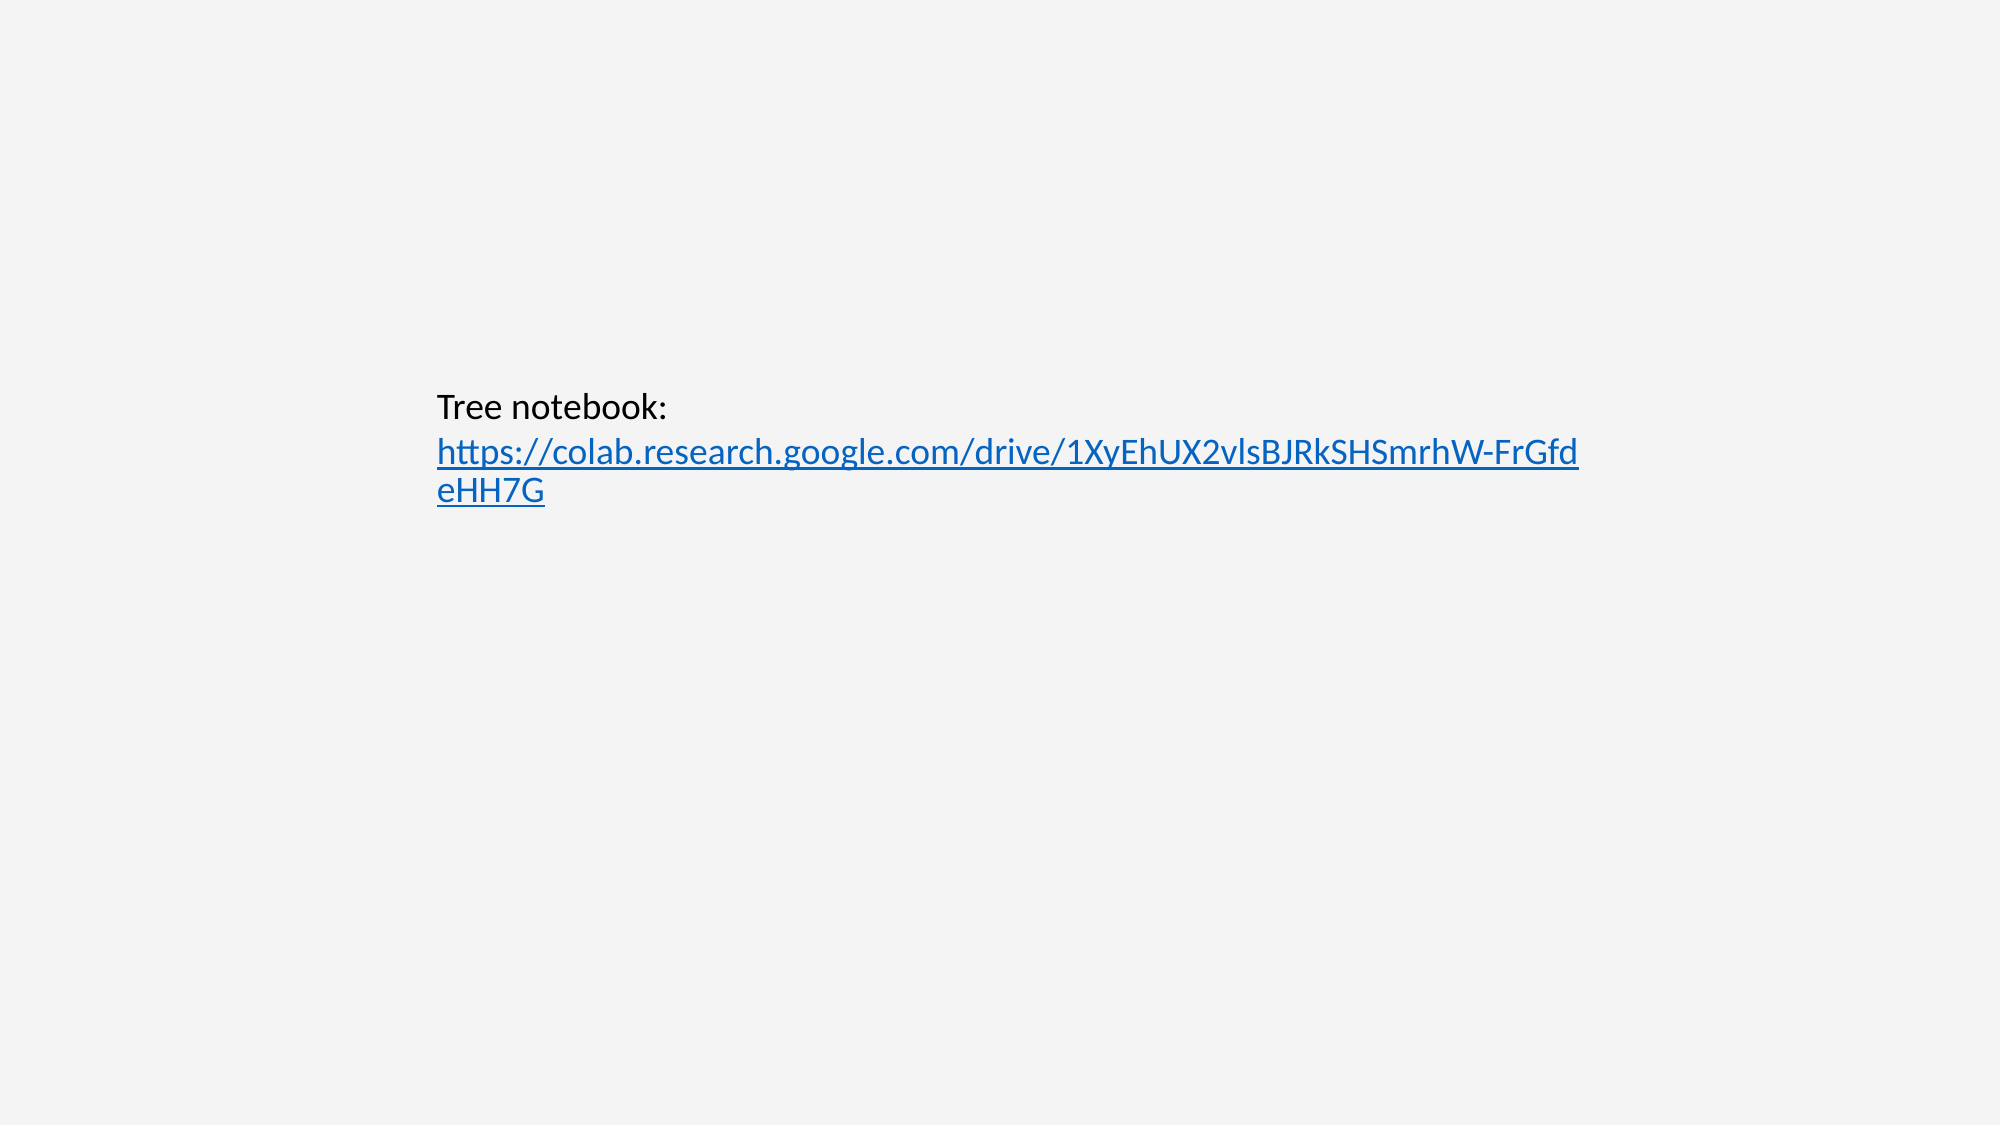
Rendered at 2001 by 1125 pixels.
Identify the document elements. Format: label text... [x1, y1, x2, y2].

text_box Tree notebook: https://colab.research.google.com/drive/1XyEhUX2vlsBJRkSHSmrhW-FrGfdeHH7G [422, 374, 1600, 525]
